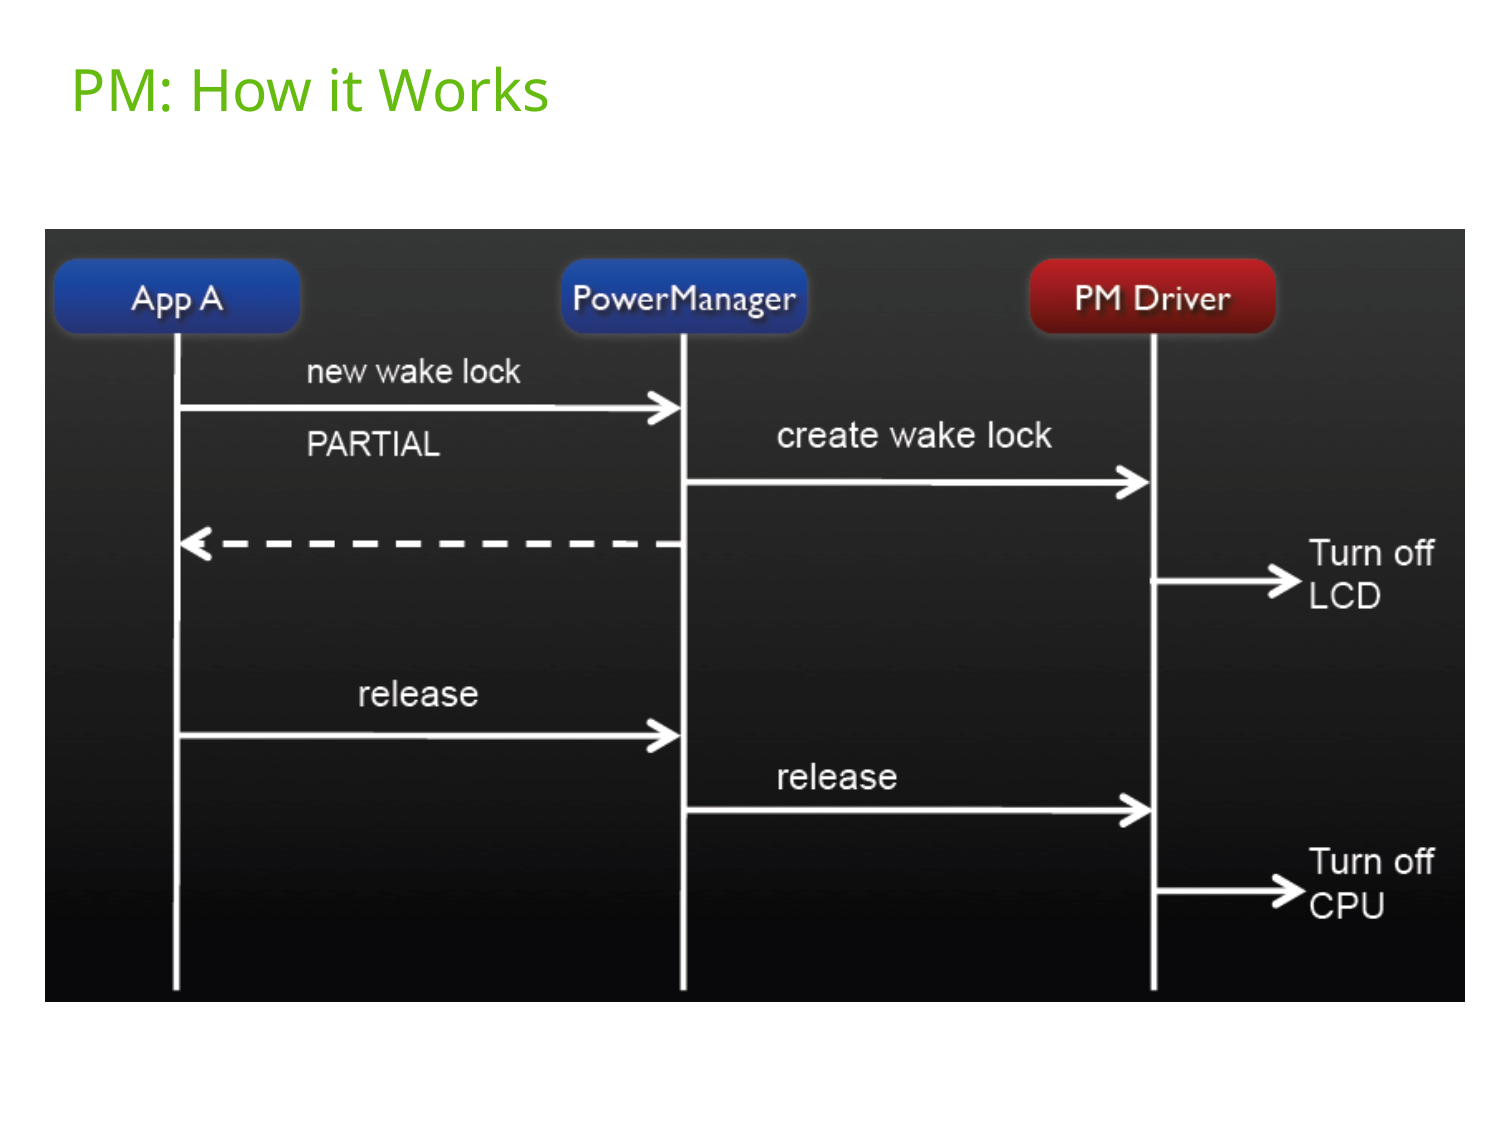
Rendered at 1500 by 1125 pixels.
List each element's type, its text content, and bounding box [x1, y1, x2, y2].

title PM: How it Works [70, 52, 1430, 139]
picture [45, 229, 1465, 1002]
